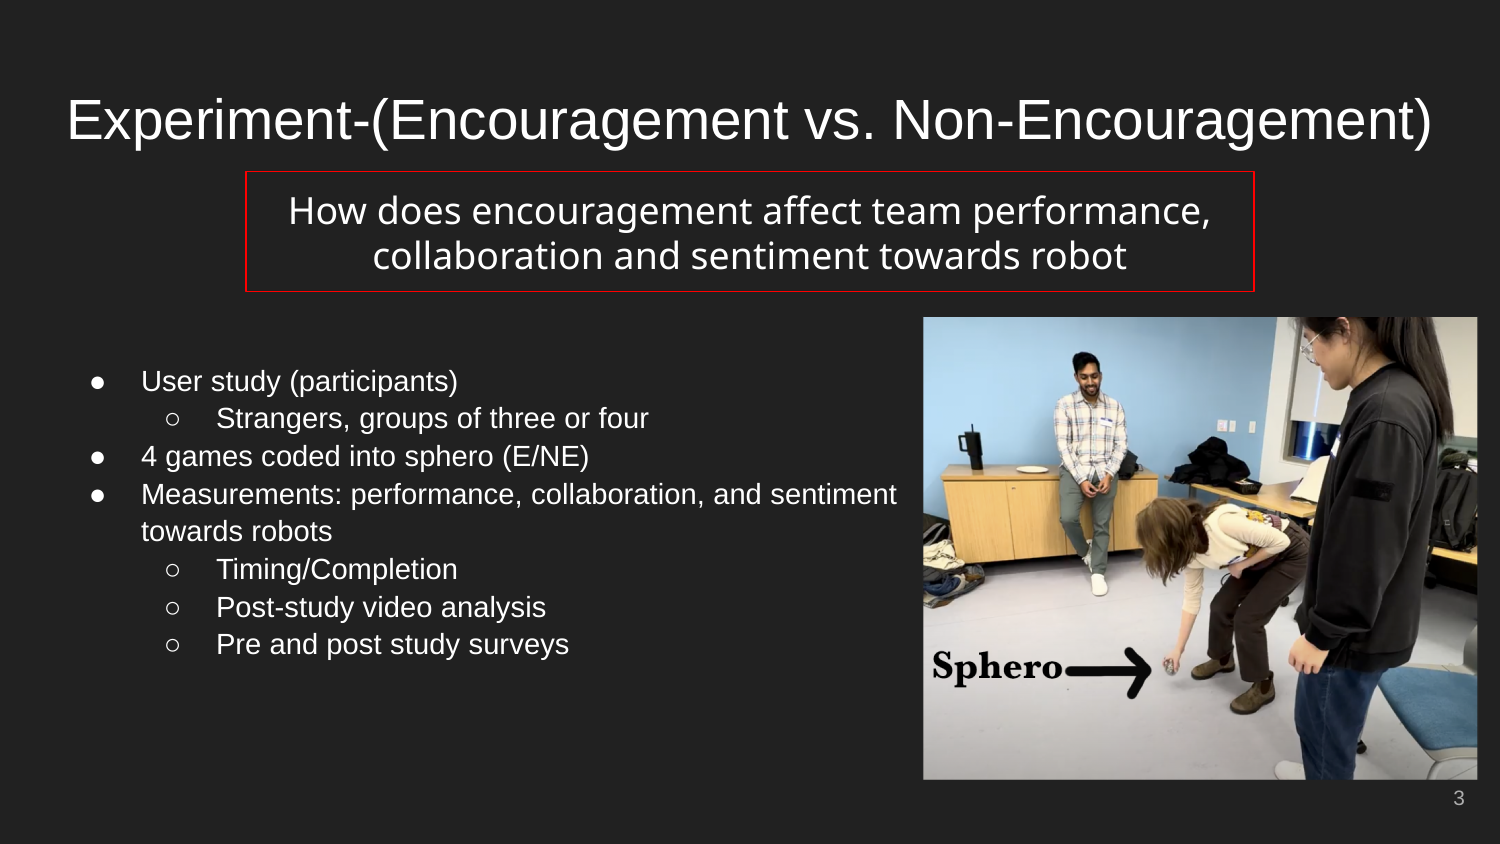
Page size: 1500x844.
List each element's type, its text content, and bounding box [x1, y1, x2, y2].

title Experiment-(Encouragement vs. Non-Encouragement) [51, 72, 1449, 167]
picture [921, 316, 1479, 780]
slide_number ‹#› [1389, 786, 1480, 830]
text_box How does encouragement affect team performance, collaboration and sentiment towards robot [245, 171, 1254, 292]
list User study (participants) Strangers, groups of three or four 4 games coded into sphero (E/NE) Measurements: performance, collaboration, and sentiment towards robots Timing/Completion Post-study video analysis Pre and post study surveys [51, 316, 920, 750]
